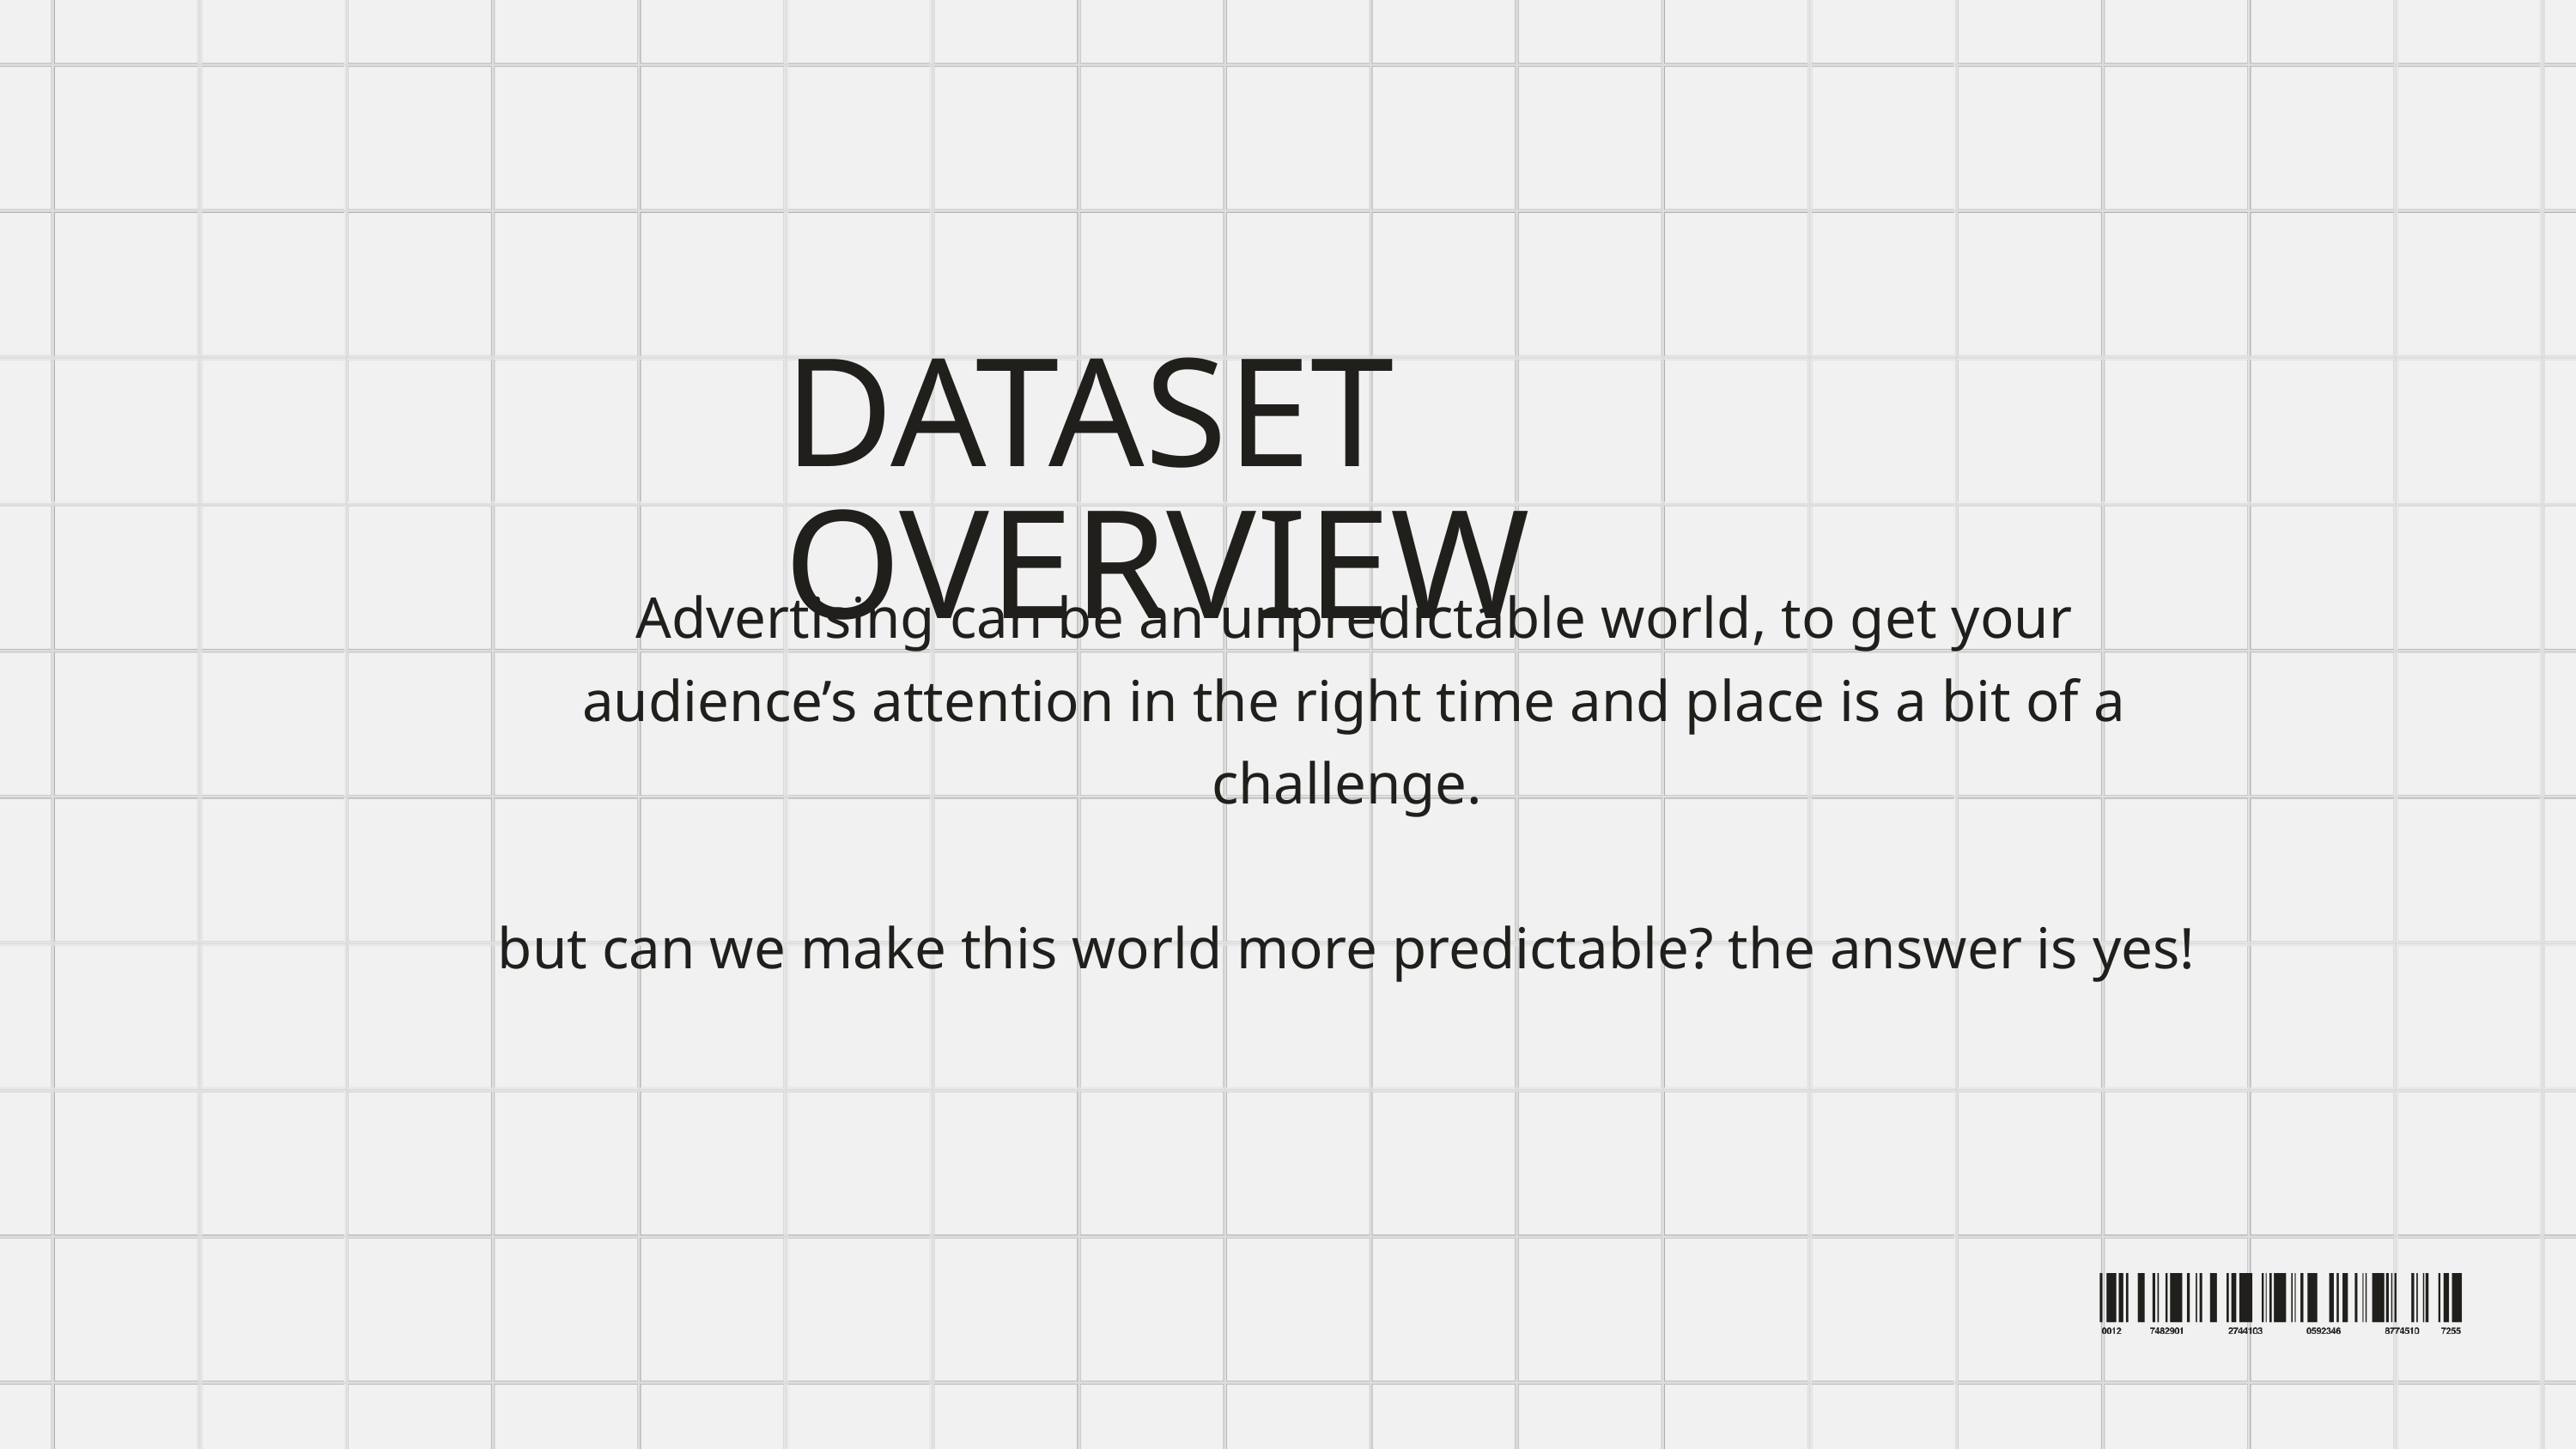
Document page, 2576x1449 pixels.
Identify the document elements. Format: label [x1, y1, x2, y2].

text_box [0, 0, 2576, 1449]
